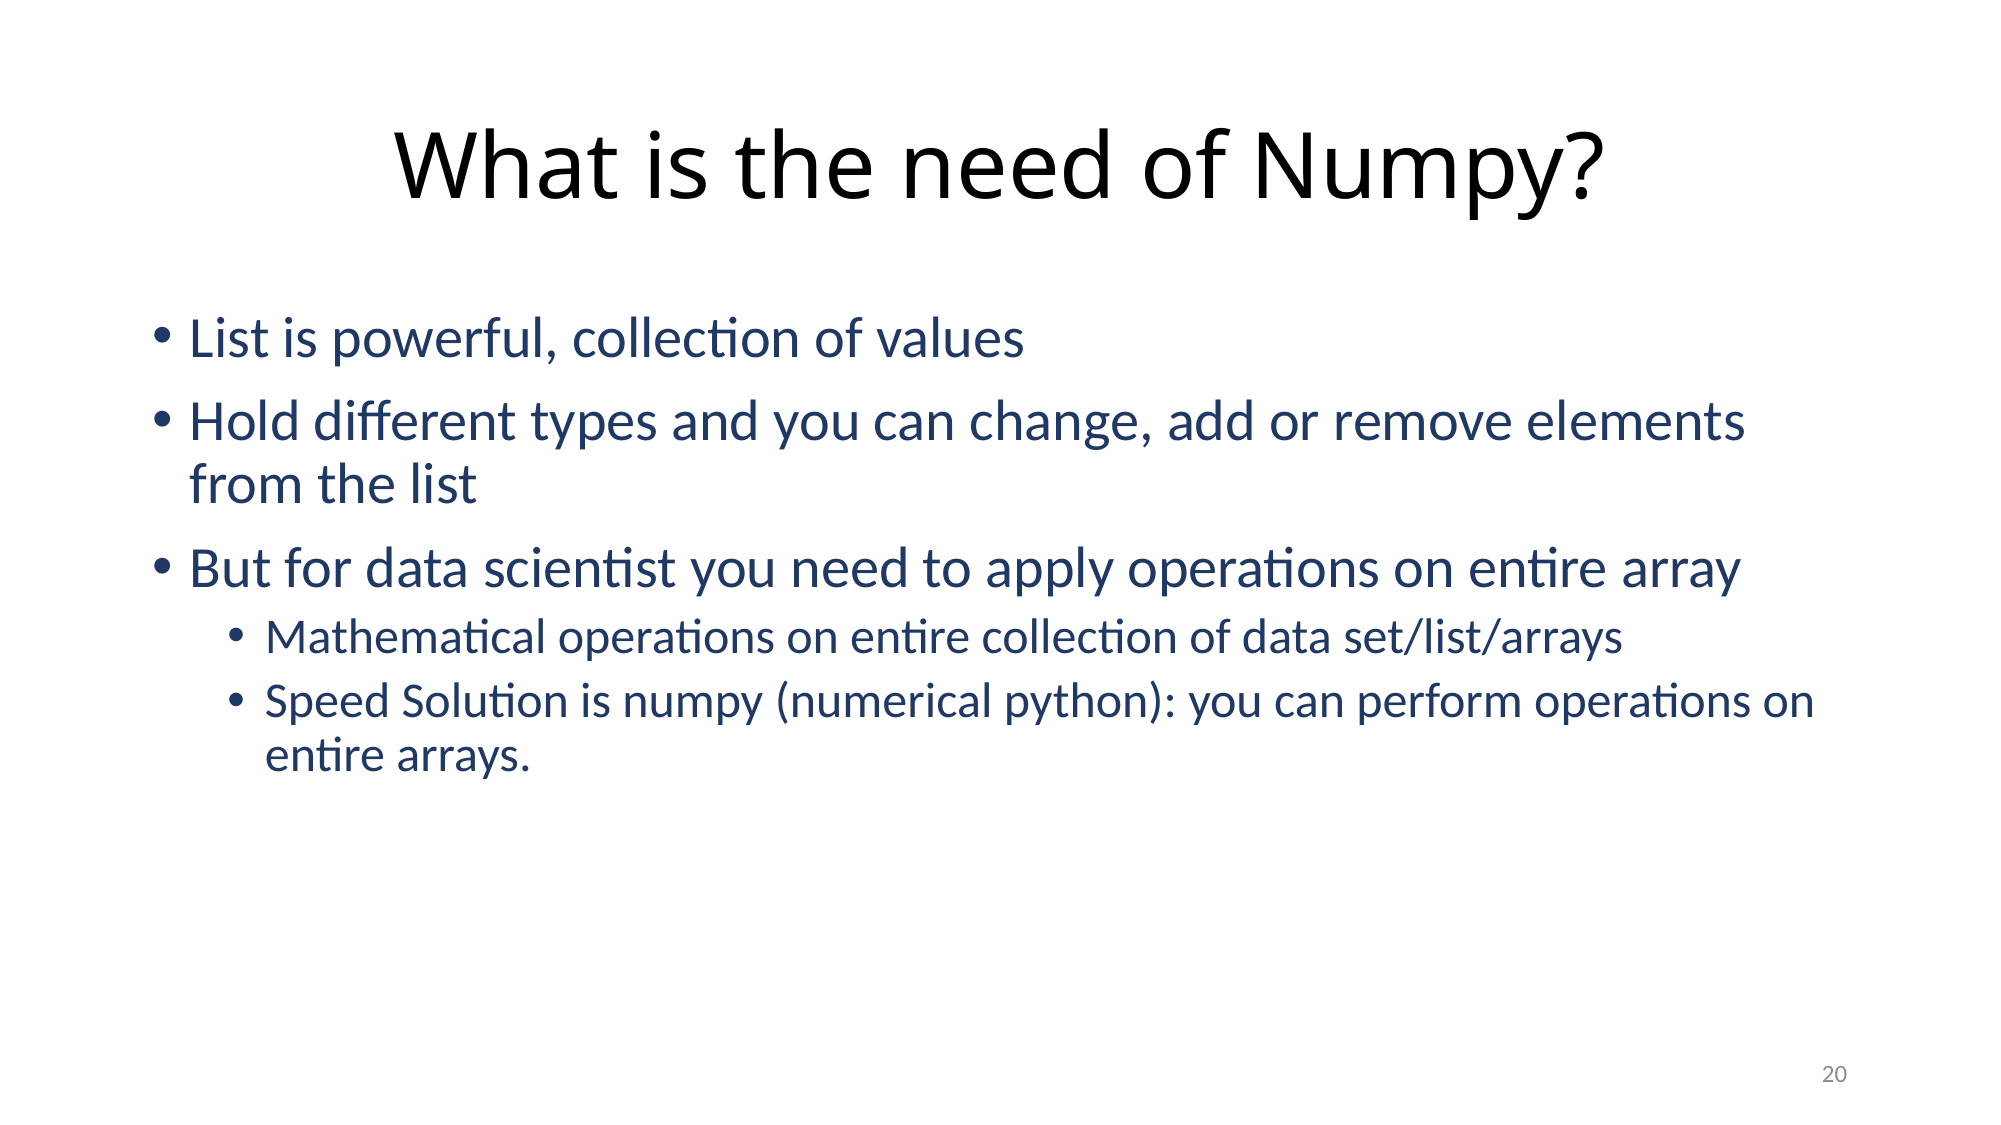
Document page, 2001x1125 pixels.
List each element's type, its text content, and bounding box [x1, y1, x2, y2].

list List is powerful, collection of values Hold different types and you can change, add or remove elements from the list But for data scientist you need to apply operations on entire array Mathematical operations on entire collection of data set/list/arrays Speed Solution is numpy (numerical python): you can perform operations on entire arrays. [137, 299, 1863, 1014]
title What is the need of Numpy? [137, 59, 1863, 278]
slide_number 20 [1412, 1042, 1863, 1103]
